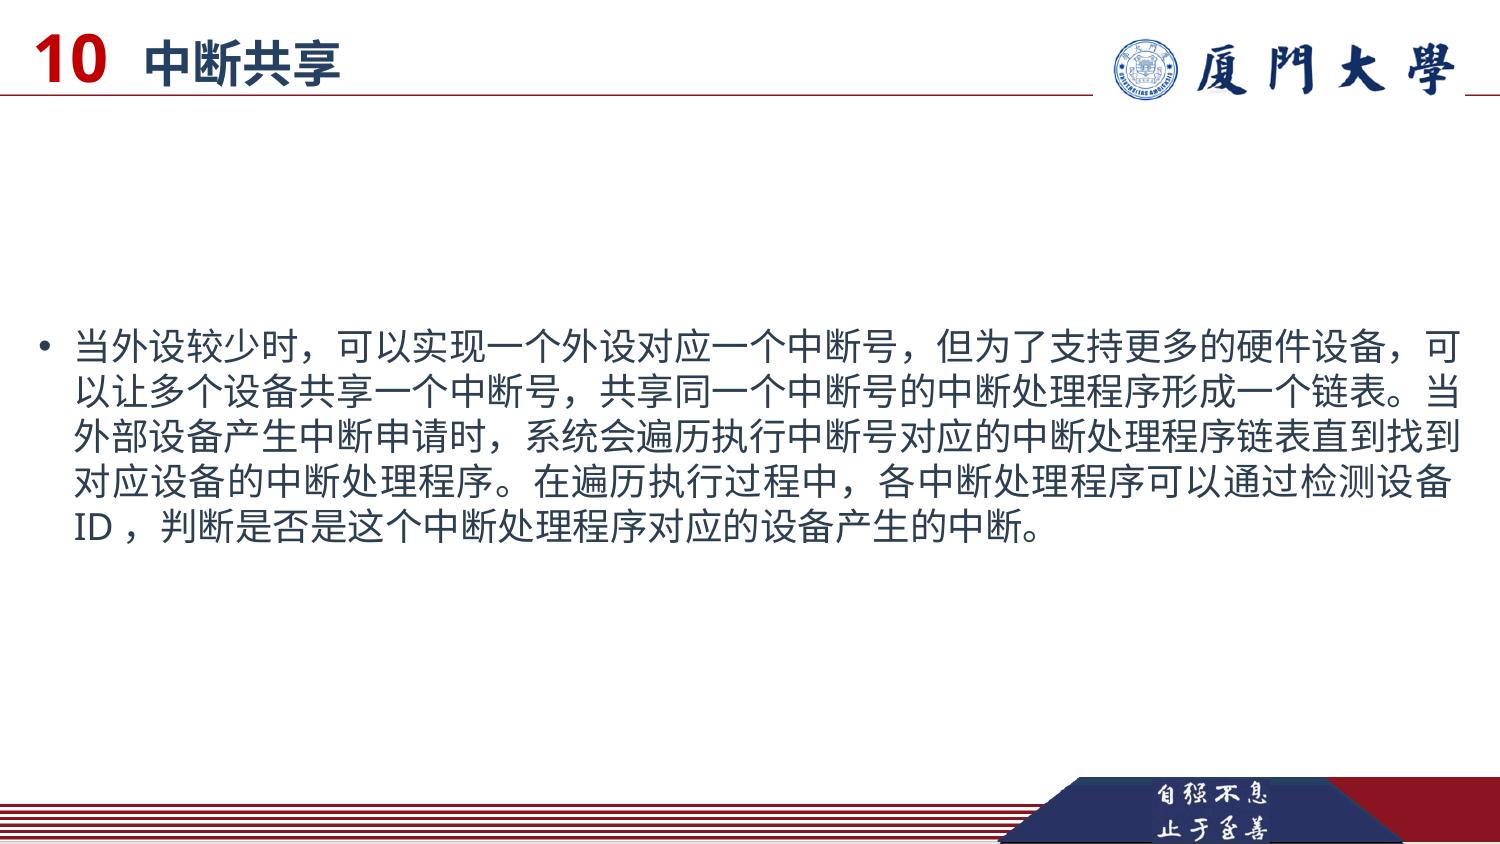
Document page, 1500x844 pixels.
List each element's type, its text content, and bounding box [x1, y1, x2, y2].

text_box 10 中断共享 [17, 8, 1229, 104]
text_box 当外设较少时，可以实现一个外设对应一个中断号，但为了支持更多的硬件设备，可以让多个设备共享一个中断号，共享同一个中断号的中断处理程序形成一个链表。当外部设备产生中断申请时，系统会遍历执行中断号对应的中断处理程序链表直到找到对应设备的中断处理程序。在遍历执行过程中，各中断处理程序可以通过检测设备ID，判断是否是这个中断处理程序对应的设备产生的中断。 [23, 315, 1477, 556]
picture [0, 0, 1500, 844]
